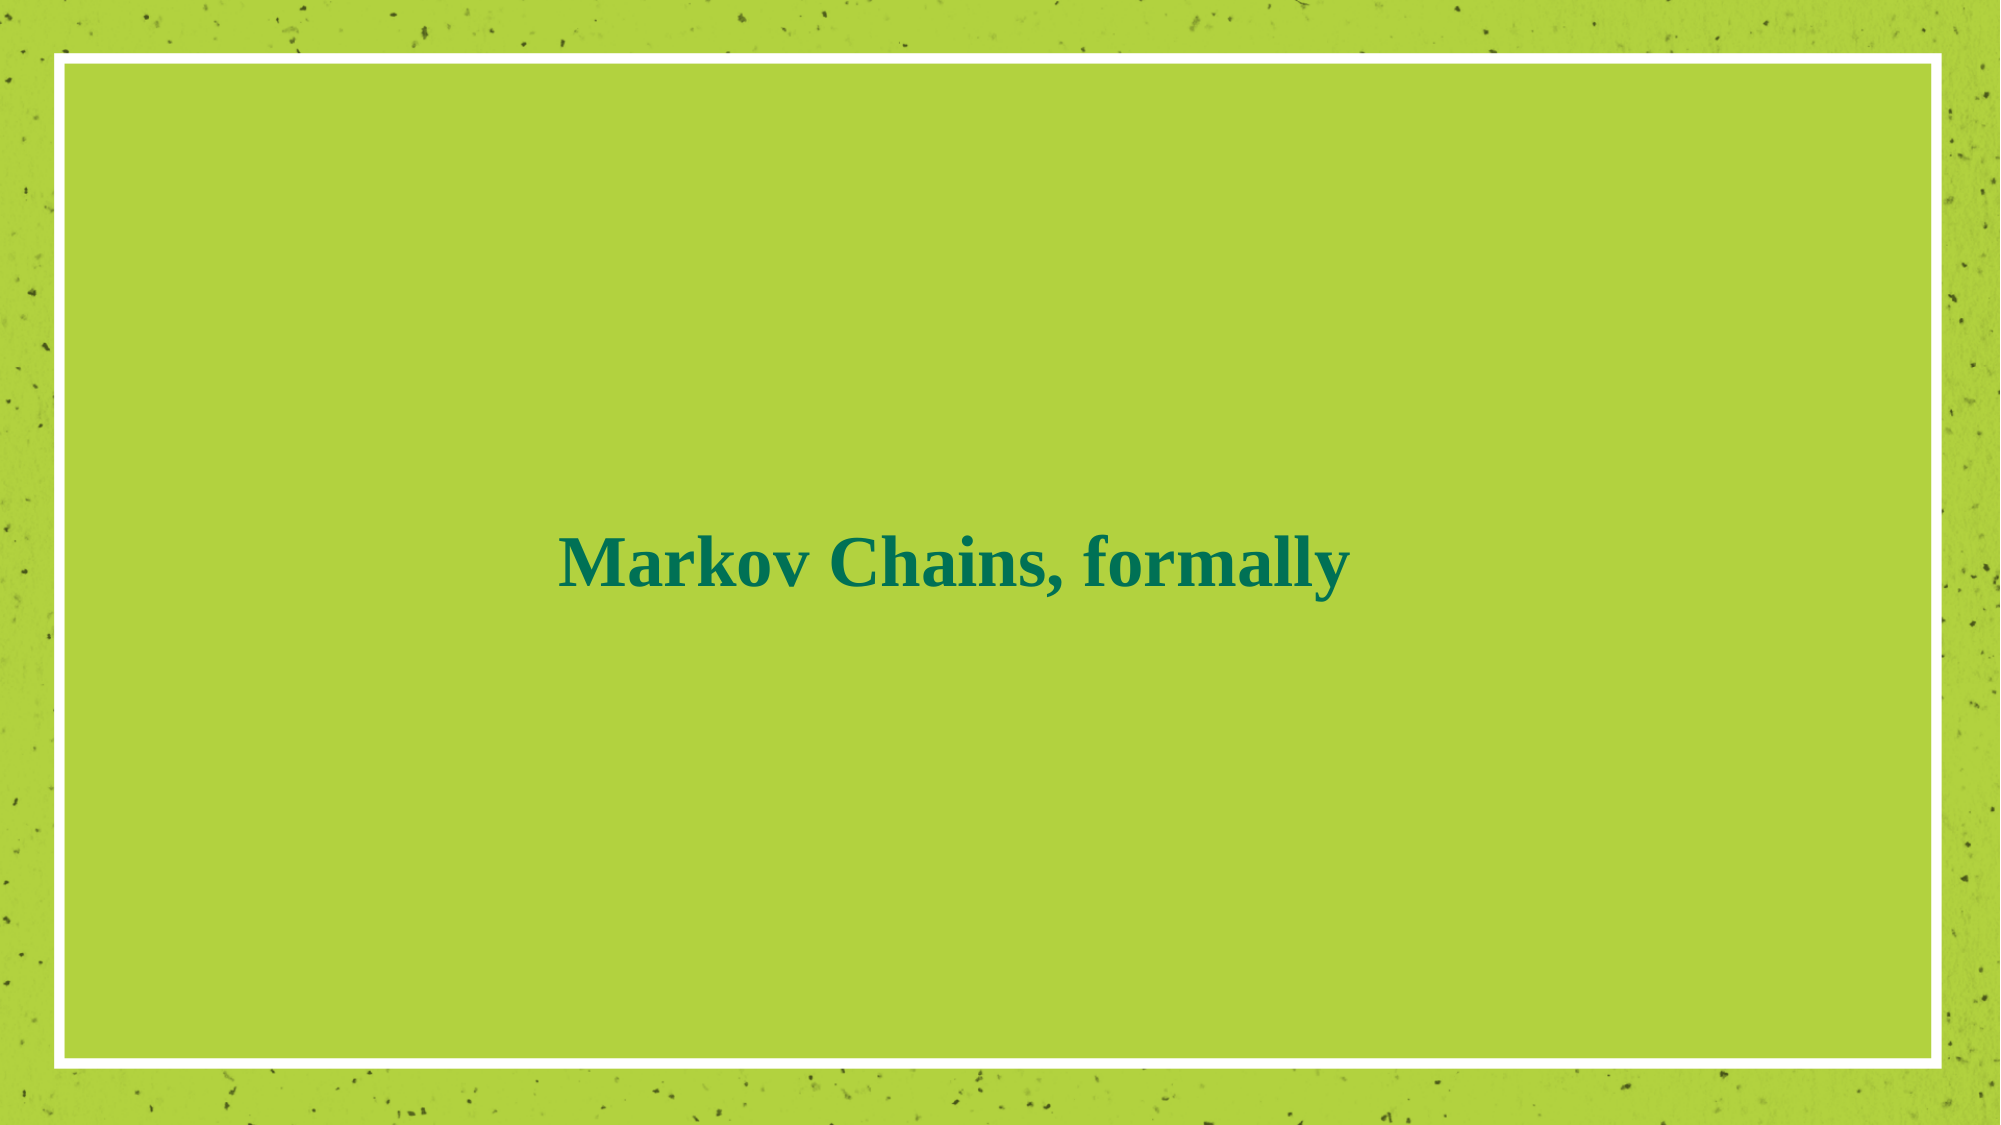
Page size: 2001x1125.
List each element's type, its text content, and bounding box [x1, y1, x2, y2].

title Markov Chains, formally [55, 453, 1854, 672]
picture [0, 0, 2000, 1125]
